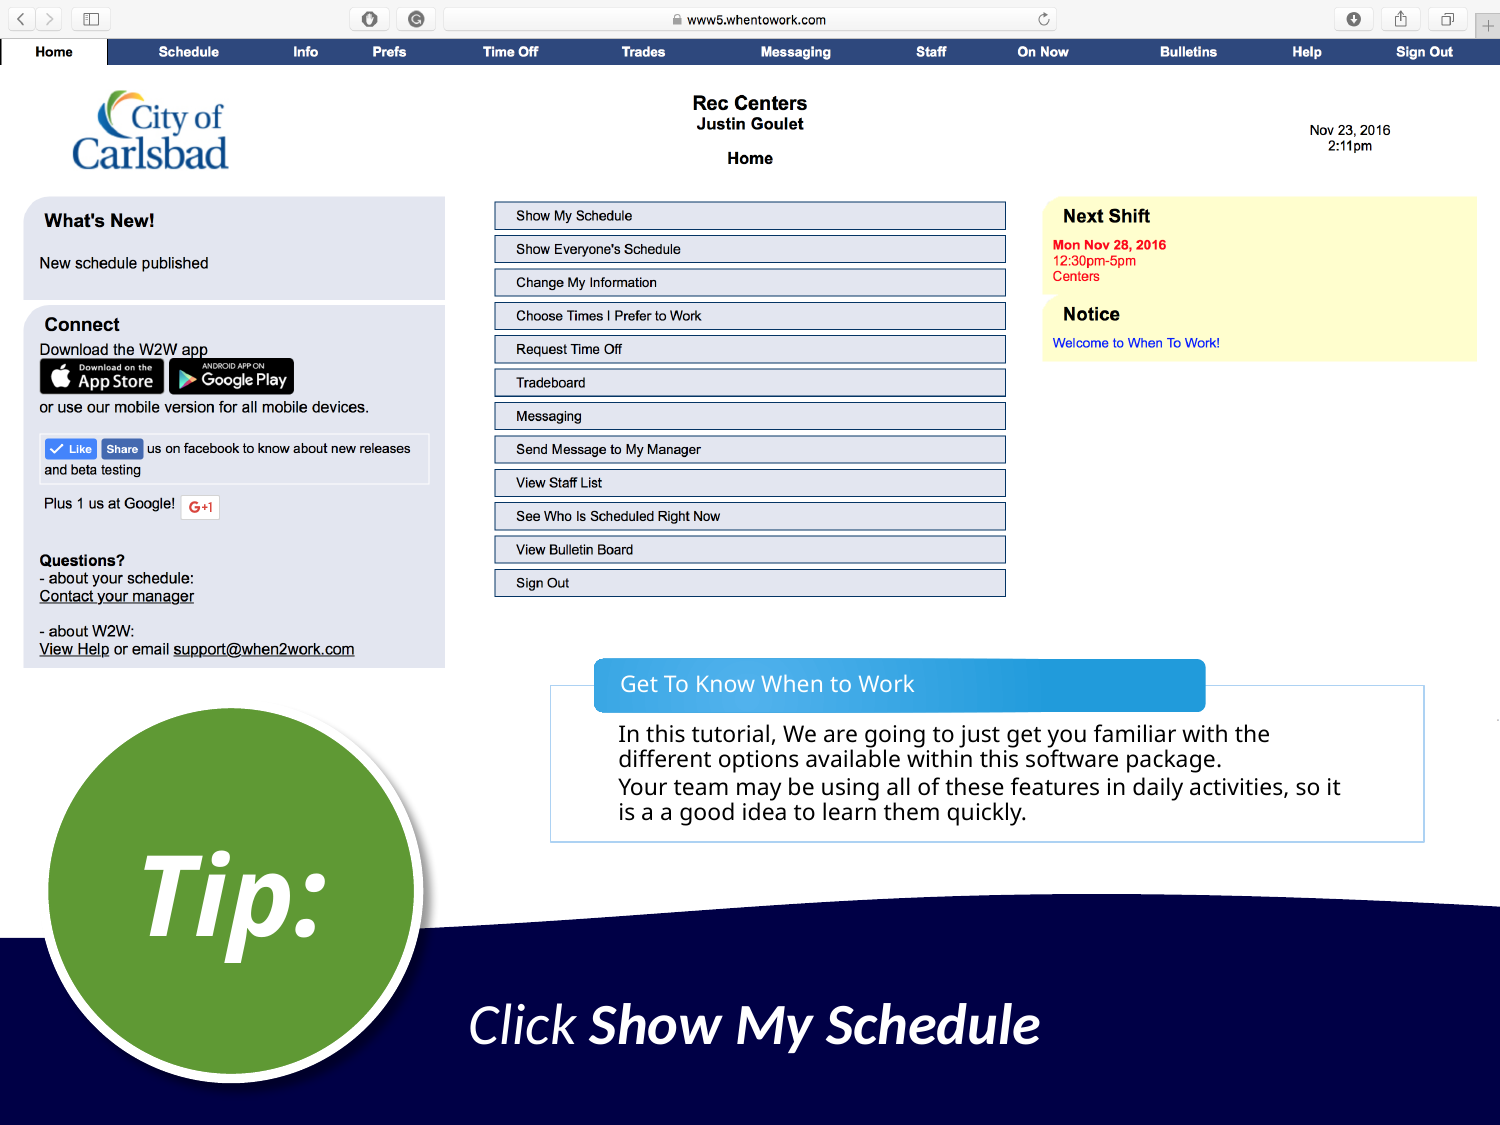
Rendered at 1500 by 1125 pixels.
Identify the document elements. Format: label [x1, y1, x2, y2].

text_box [550, 658, 1425, 843]
picture [0, 0, 1500, 703]
text_box [0, 703, 1500, 1125]
